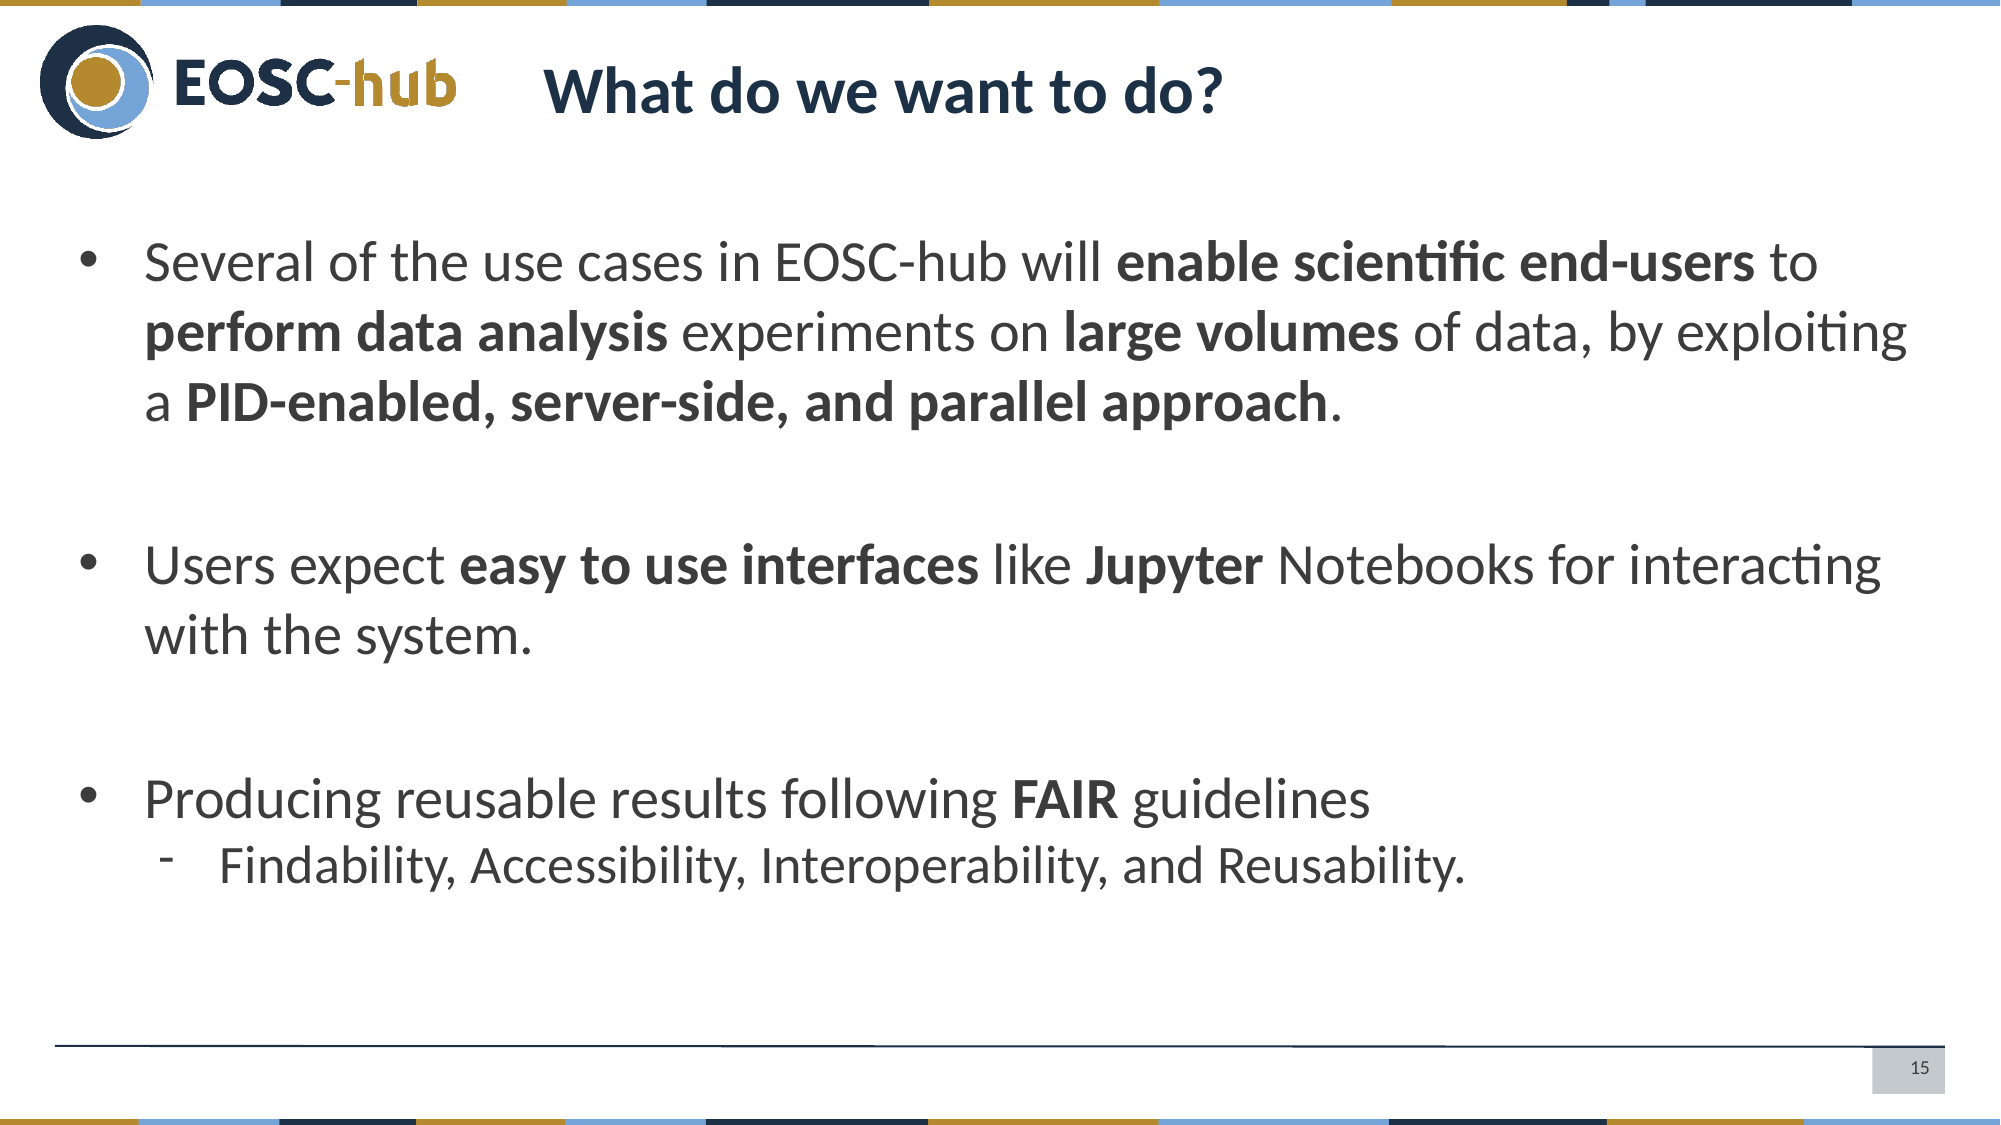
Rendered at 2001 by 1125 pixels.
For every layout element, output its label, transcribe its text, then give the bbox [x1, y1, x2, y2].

picture [0, 1119, 2000, 1125]
list Several of the use cases in EOSC-hub will enable scientific end-users to perform data analysis experiments on large volumes of data, by exploiting a PID-enabled, server-side, and parallel approach. Users expect easy to use interfaces like Jupyter Notebooks for interacting with the system. Producing reusable results following FAIR guidelines Findability, Accessibility, Interoperability, and Reusability. [55, 208, 1945, 1005]
picture [17, 19, 479, 144]
slide_number 15 [1433, 1046, 1945, 1094]
list What do we want to do? [528, 31, 1945, 167]
